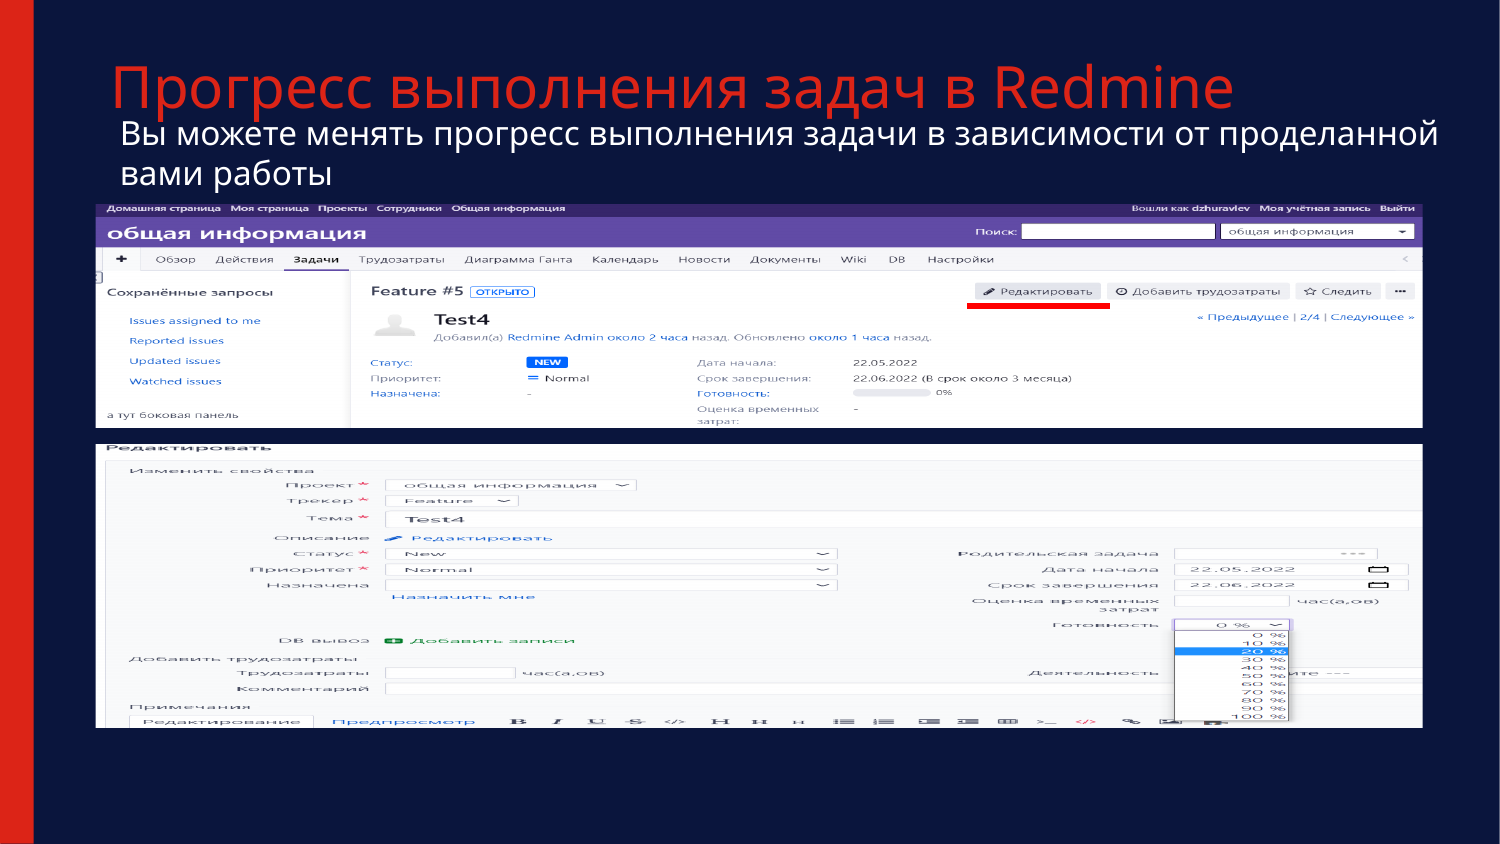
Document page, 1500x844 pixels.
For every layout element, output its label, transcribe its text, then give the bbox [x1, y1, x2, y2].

picture [95, 443, 1423, 728]
picture [95, 204, 1423, 428]
title Вы можете менять прогресс выполнения задачи в зависимости от проделанной вами работы [104, 140, 1491, 207]
title Прогресс выполнения задач в Redmine [95, 35, 1362, 137]
